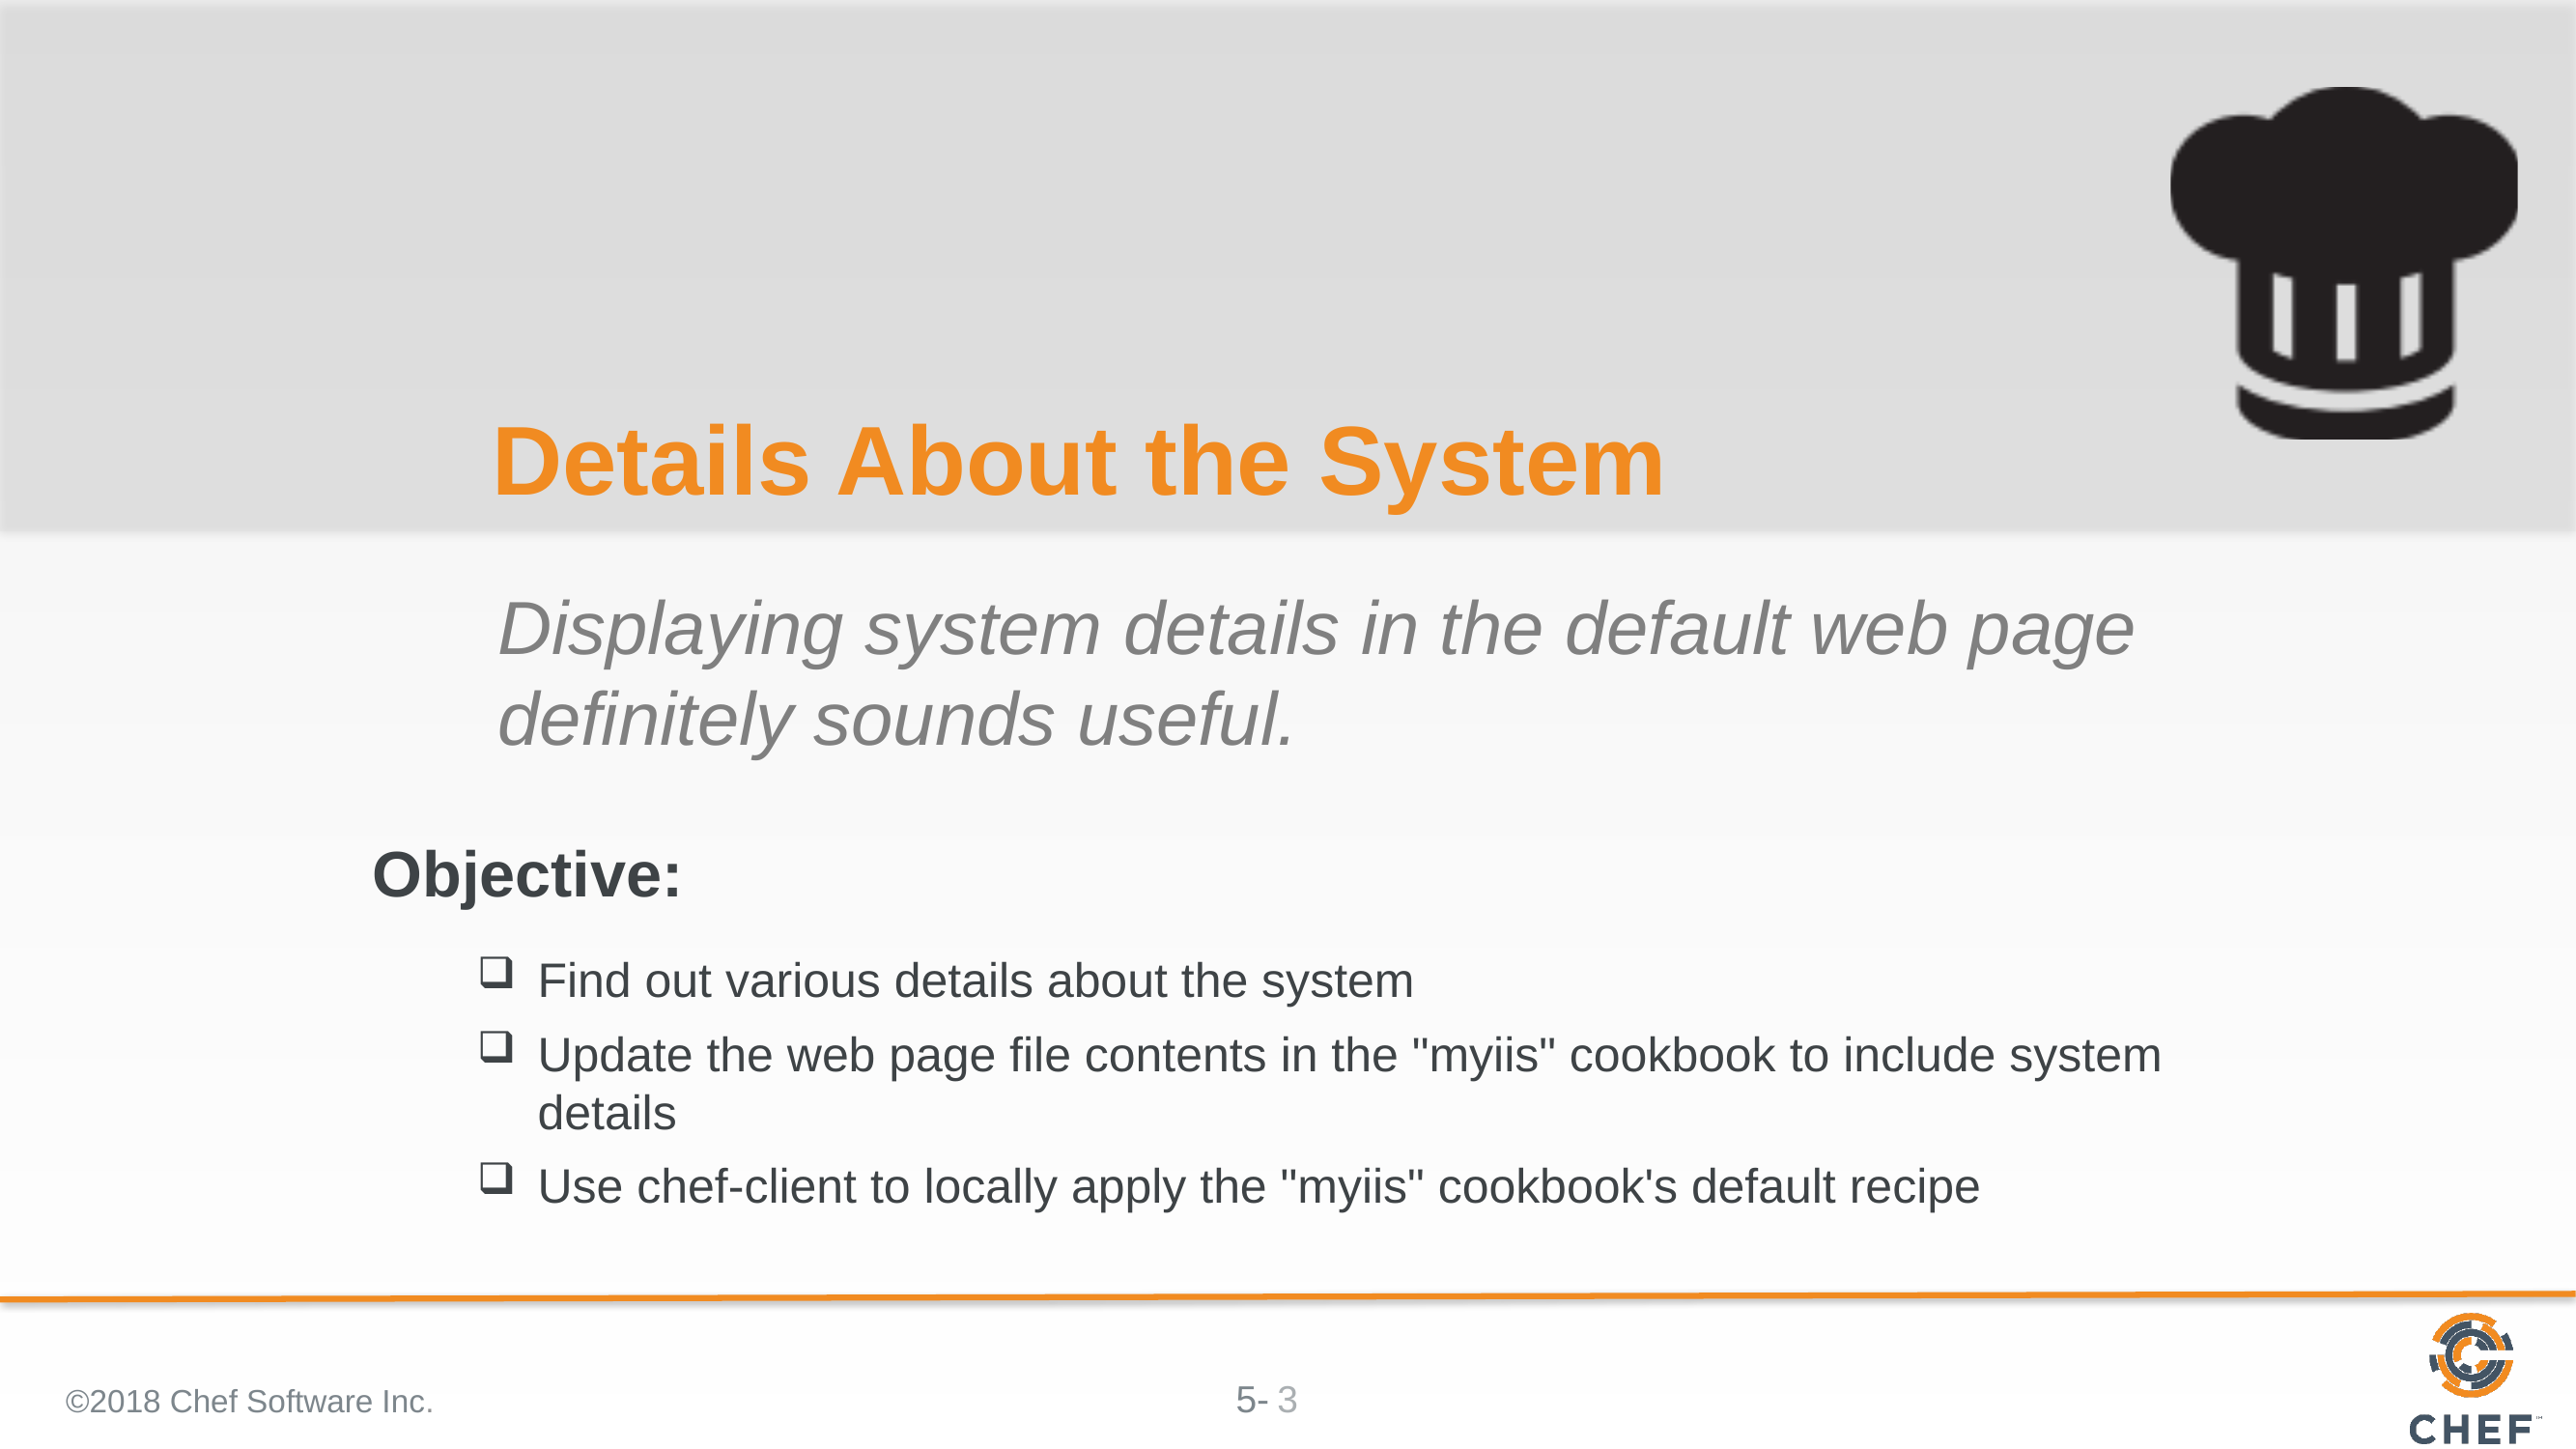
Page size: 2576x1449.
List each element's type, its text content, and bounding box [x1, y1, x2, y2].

picture [2399, 1297, 2550, 1449]
slide_number 3 [998, 1359, 1578, 1437]
list Displaying system details in the default web page definitely sounds useful. [478, 549, 2272, 791]
footer ©2018 Chef Software Inc. [51, 1359, 952, 1440]
title Details About the System [477, 395, 2217, 531]
list Find out various details about the system Update the web page file contents in the "myiis" cookbook to include system details Use chef-client to locally apply the "myiis" cookbook's default recipe [477, 949, 2271, 1278]
